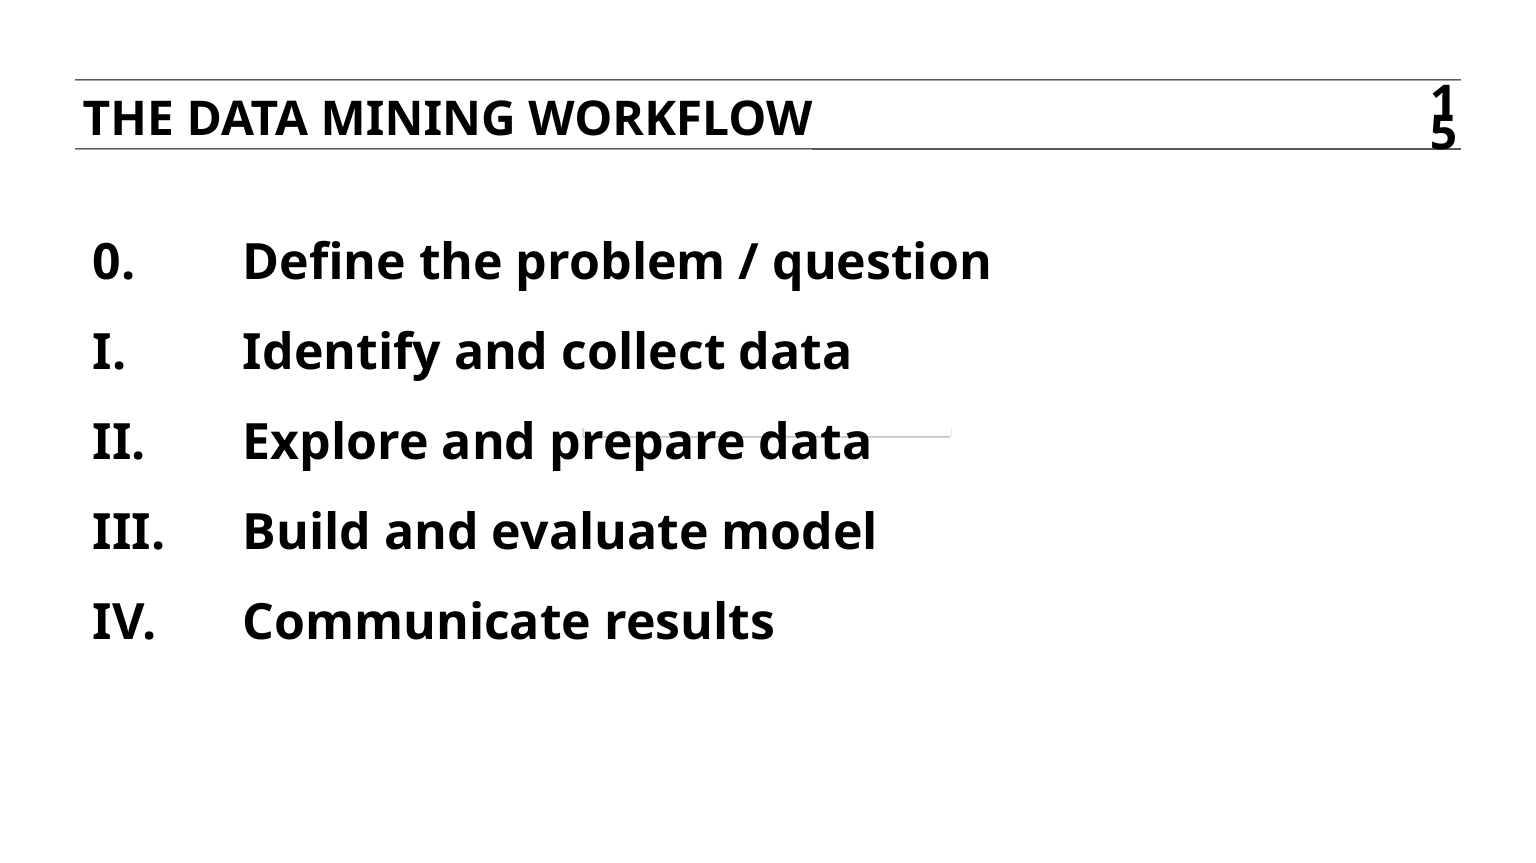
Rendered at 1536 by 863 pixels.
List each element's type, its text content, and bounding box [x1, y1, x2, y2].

picture [576, 424, 957, 438]
subtitle [67, 193, 1131, 782]
slide_number 15 [1419, 86, 1461, 138]
list The data MINING WORKFLOW [67, 86, 1118, 137]
text_box 0. Define the problem / question I. Identify and collect data II. Explore and prepare data III. Build and evaluate model IV. Communicate results [92, 193, 1433, 707]
